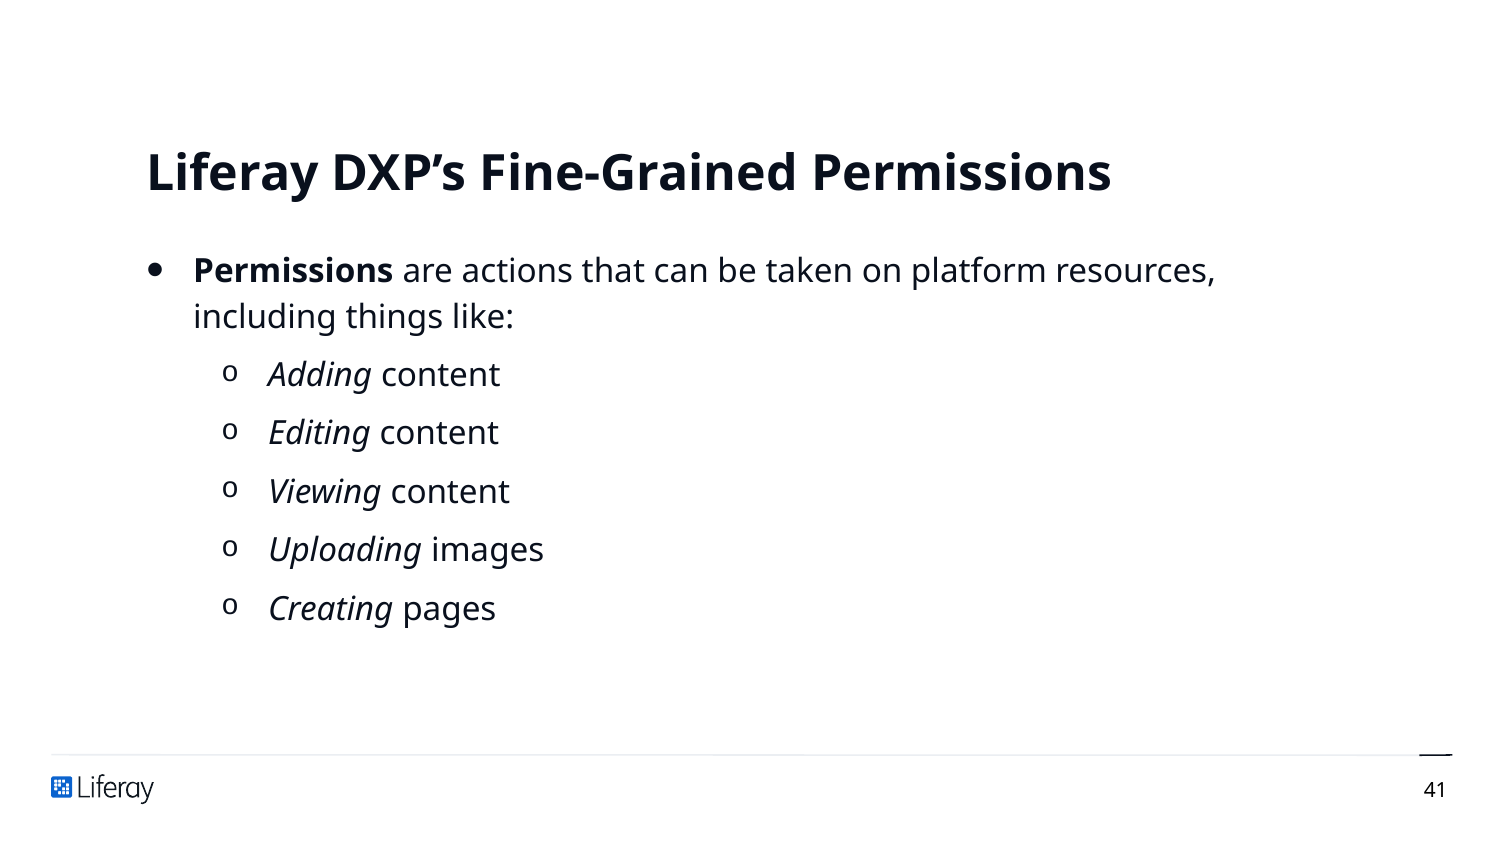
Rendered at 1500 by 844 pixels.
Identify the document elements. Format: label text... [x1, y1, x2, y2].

title Liferay DXP’s Fine-Grained Permissions [146, 125, 1429, 229]
list Permissions are actions that can be taken on platform resources, including things like: Adding content Editing content Viewing content Uploading images Creating pages [146, 228, 1325, 589]
